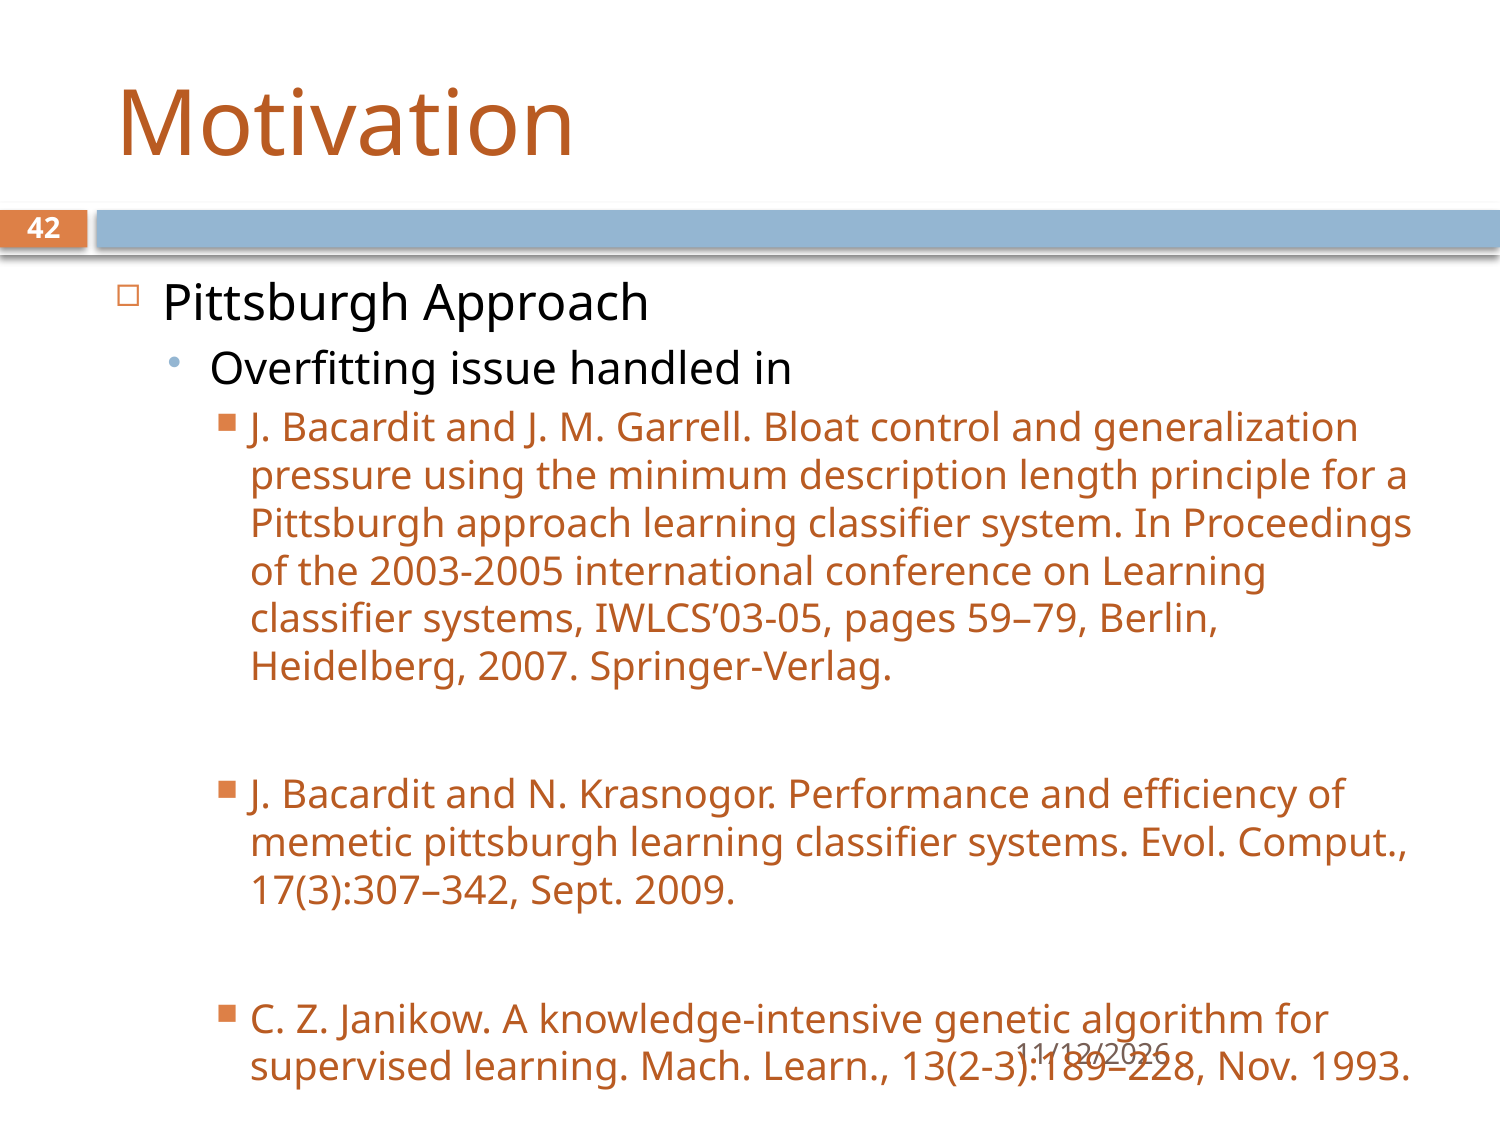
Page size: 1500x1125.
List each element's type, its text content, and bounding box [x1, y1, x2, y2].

list Pittsburgh Approach Overfitting issue handled in J. Bacardit and J. M. Garrell. Bloat control and generalization pressure using the minimum description length principle for a Pittsburgh approach learning classifier system. In Proceedings of the 2003-2005 international conference on Learning classifier systems, IWLCS’03-05, pages 59–79, Berlin, Heidelberg, 2007. Springer-Verlag. J. Bacardit and N. Krasnogor. Performance and efficiency of memetic pittsburgh learning classifier systems. Evol. Comput., 17(3):307–342, Sept. 2009. C. Z. Janikow. A knowledge-intensive genetic algorithm for supervised learning. Mach. Learn., 13(2-3):189–228, Nov. 1993. [100, 262, 1438, 1125]
slide_number 42 [0, 208, 88, 249]
title Motivation [100, 37, 1438, 200]
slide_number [999, 1025, 1438, 1085]
